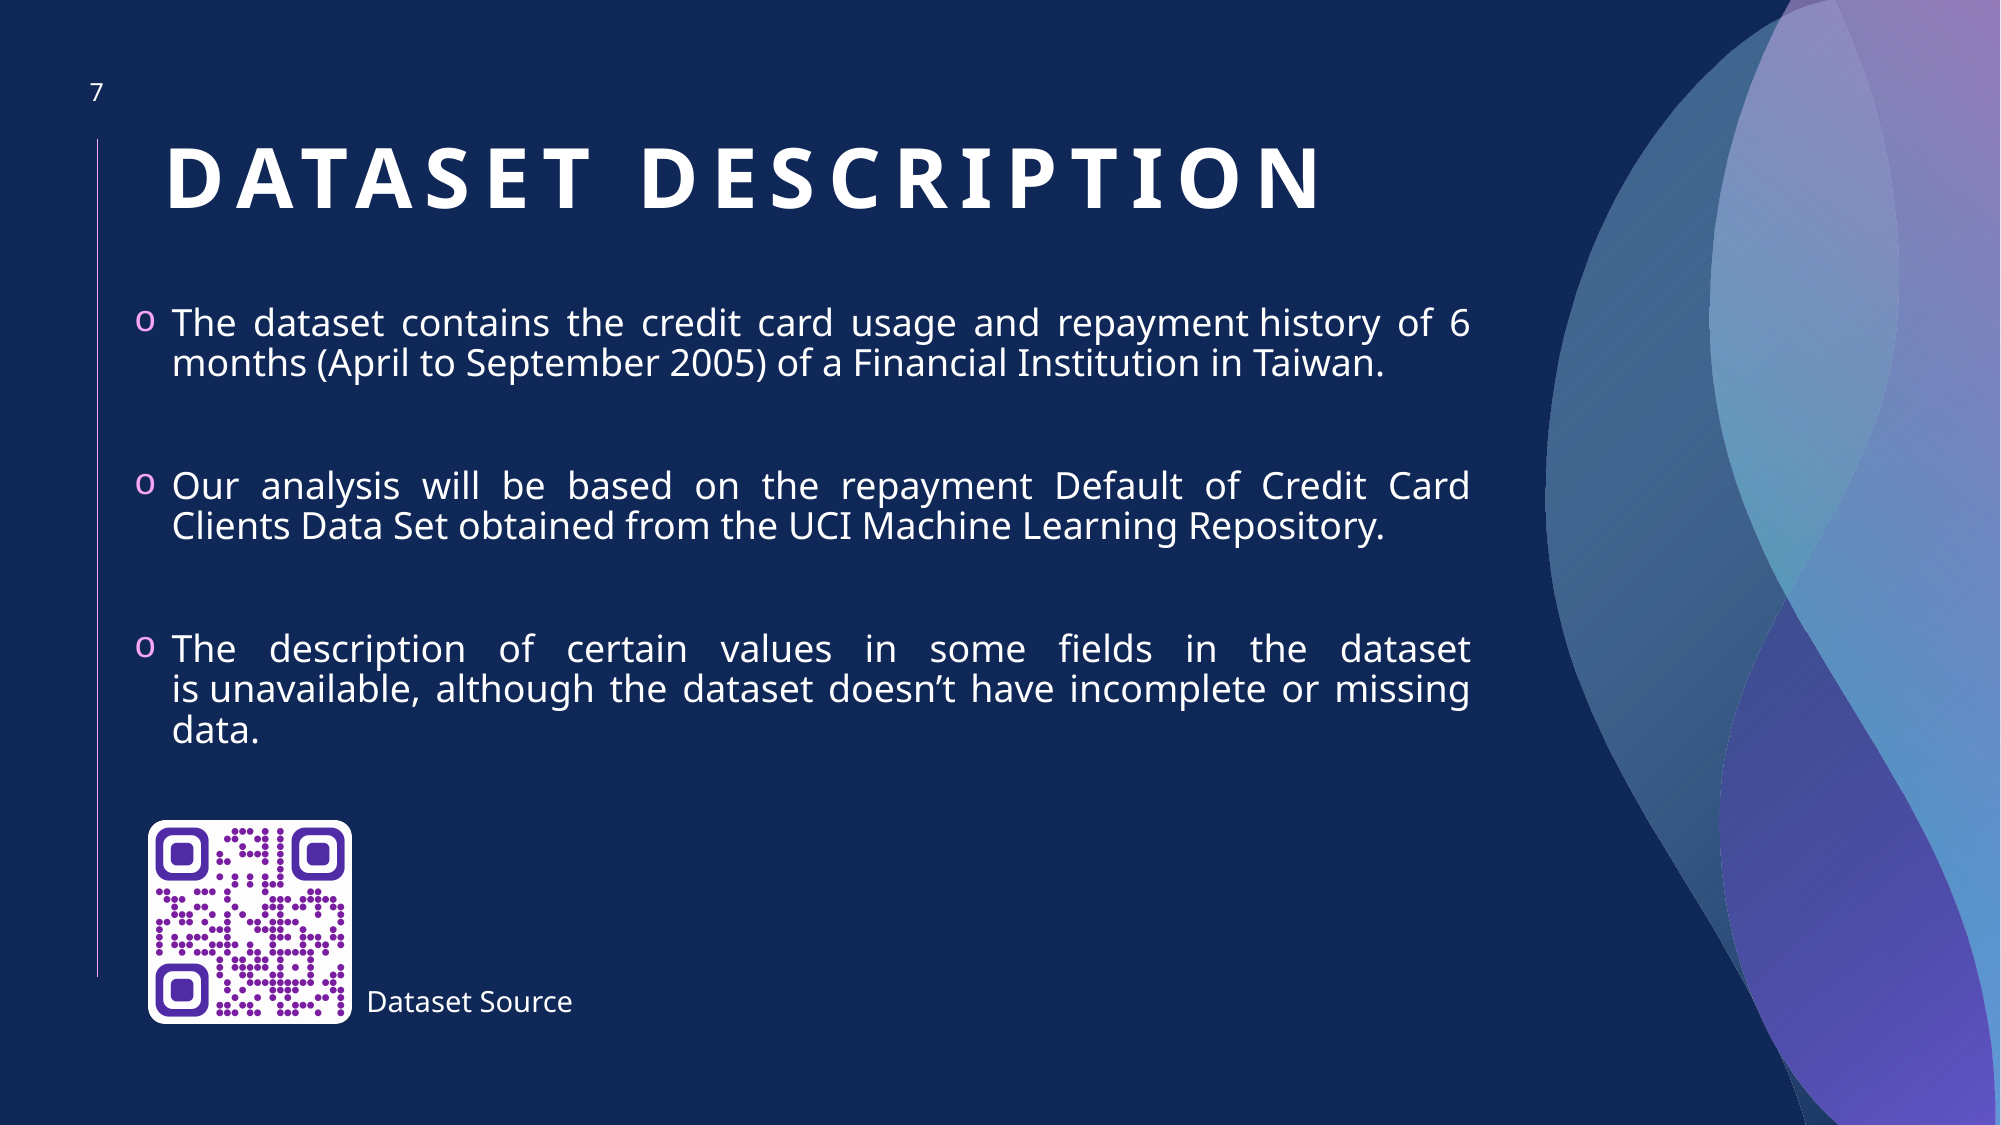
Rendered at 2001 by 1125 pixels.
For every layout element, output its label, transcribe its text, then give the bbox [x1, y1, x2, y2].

picture [148, 820, 352, 1024]
list The dataset contains the credit card usage and repayment history of 6 months (April to September 2005) of a Financial Institution in Taiwan. Our analysis will be based on the repayment Default of Credit Card Clients Data Set obtained from the UCI Machine Learning Repository. The description of certain values in some fields in the dataset is unavailable, although the dataset doesn’t have incomplete or missing data. [119, 296, 1487, 840]
text_box Dataset Source [351, 975, 613, 1071]
title DATASET DESCRIPTION [148, 118, 1676, 235]
slide_number 7 [53, 67, 140, 119]
